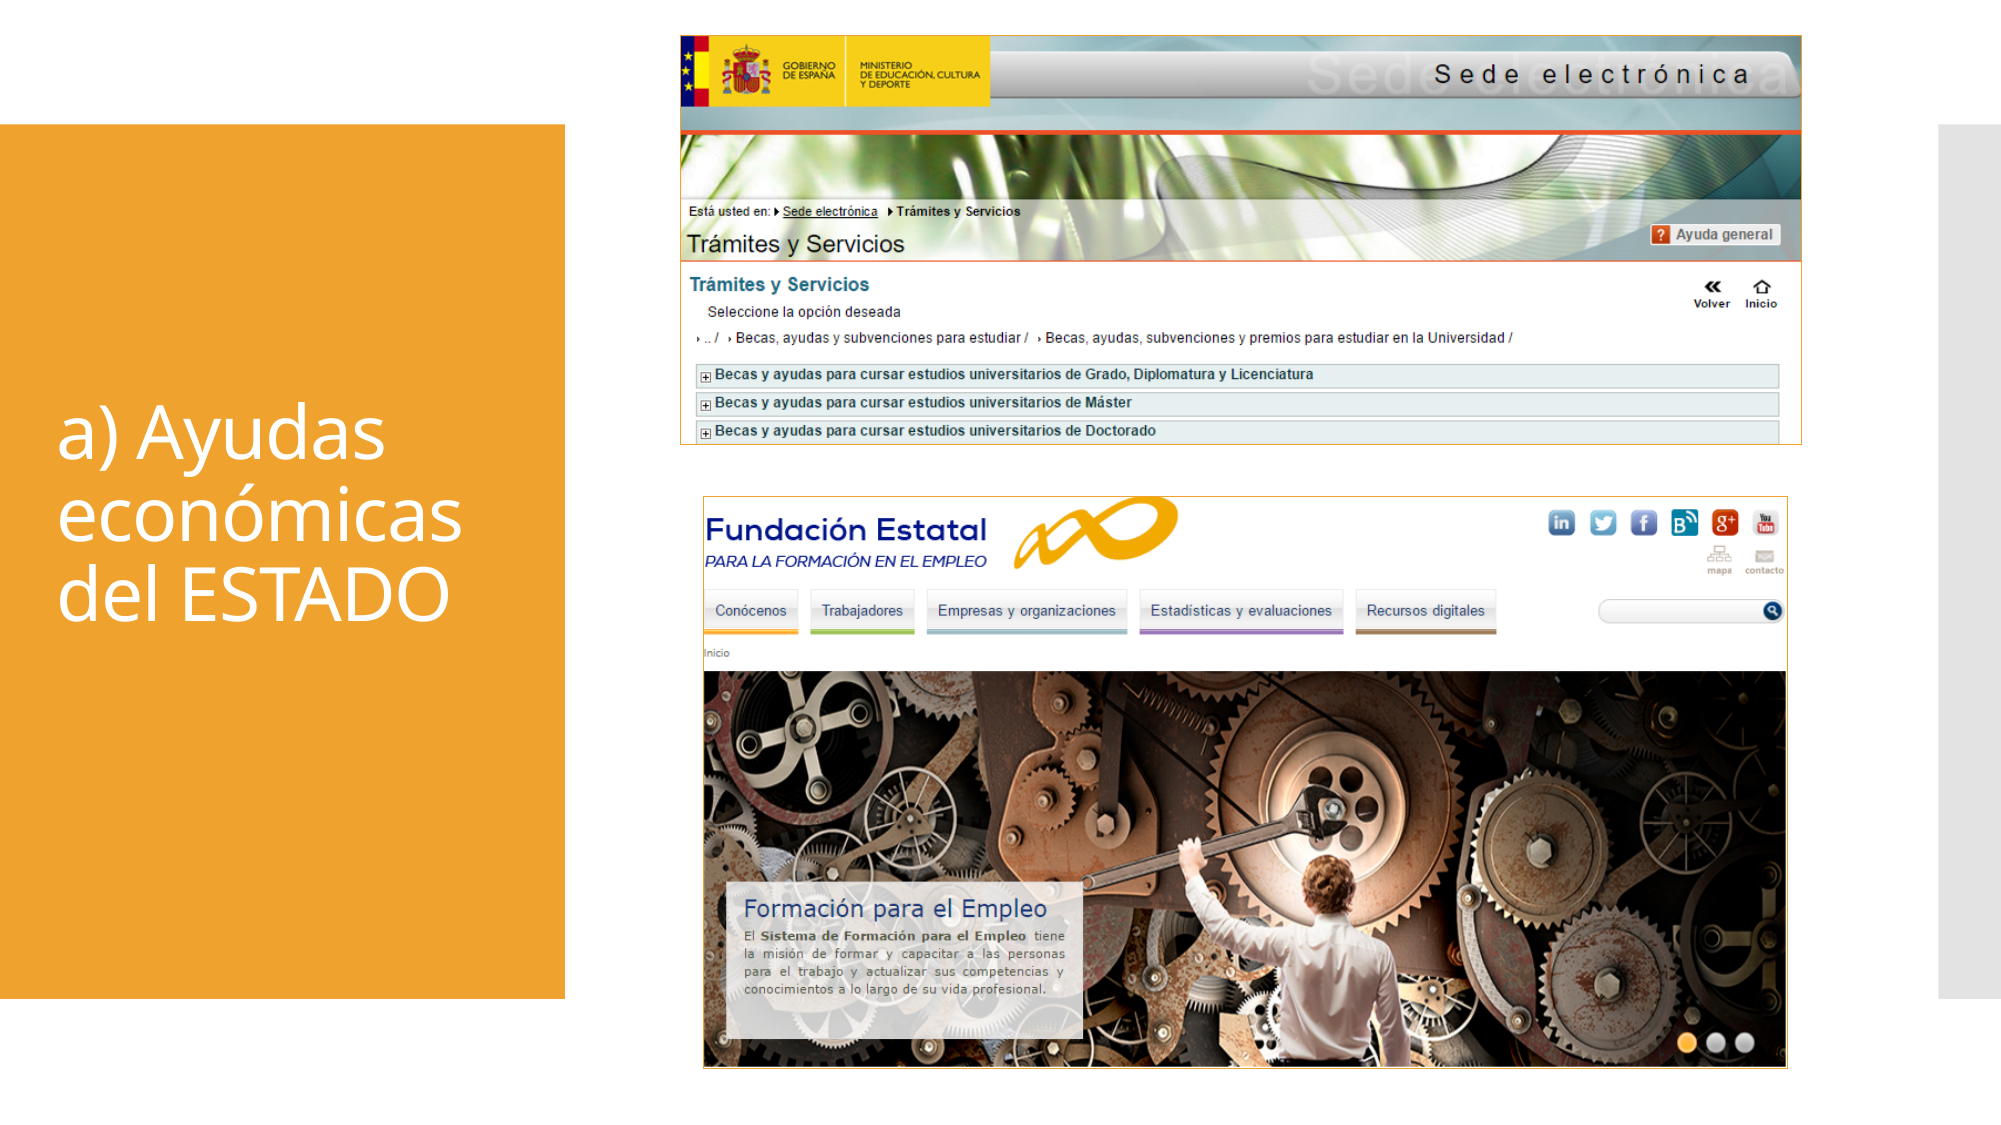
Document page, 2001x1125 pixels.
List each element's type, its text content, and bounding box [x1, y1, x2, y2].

title a) Ayudas económicas del ESTADO [41, 184, 525, 940]
picture [703, 496, 1788, 1070]
picture [679, 34, 1802, 446]
